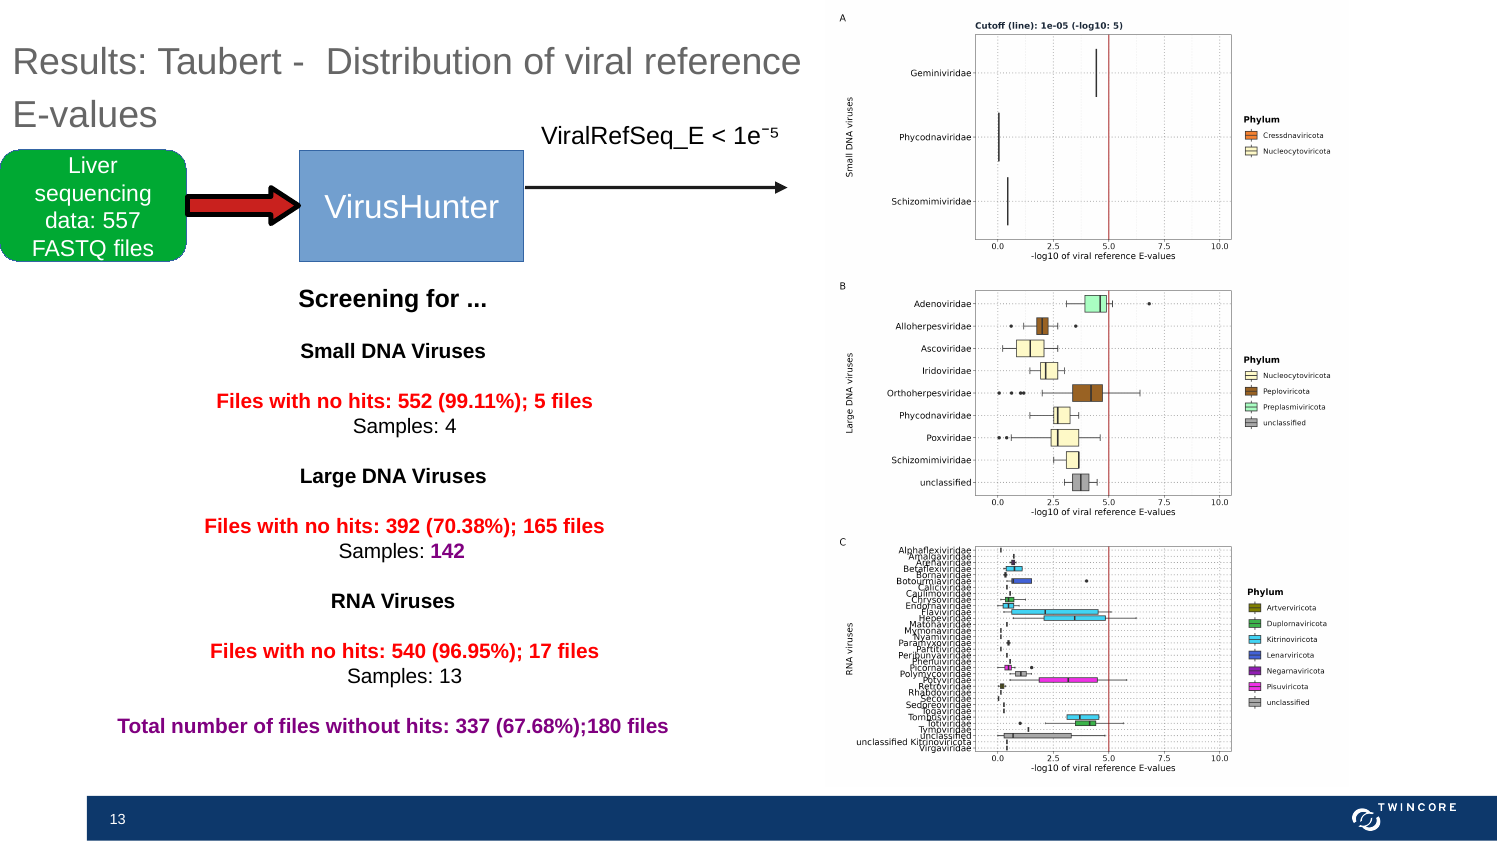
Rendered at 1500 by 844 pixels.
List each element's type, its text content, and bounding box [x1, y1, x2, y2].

picture [1352, 803, 1456, 831]
text_box Screening for ... Small DNA Viruses Files with no hits: 552 (99.11%); 5 files Samples: 4 Large DNA Viruses Files with no hits: 392 (70.38%); 165 files Samples: 142 RNA Viruses Files with no hits: 540 (96.95%); 17 files Samples: 13 Total number of files without hits: 337 (67.68%);180 files [37, 275, 749, 825]
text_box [0, 149, 524, 262]
text_box [527, 181, 788, 194]
text_box ViralRefSeq_E < 1e⁻⁵ [524, 112, 797, 154]
picture [824, 0, 1349, 787]
